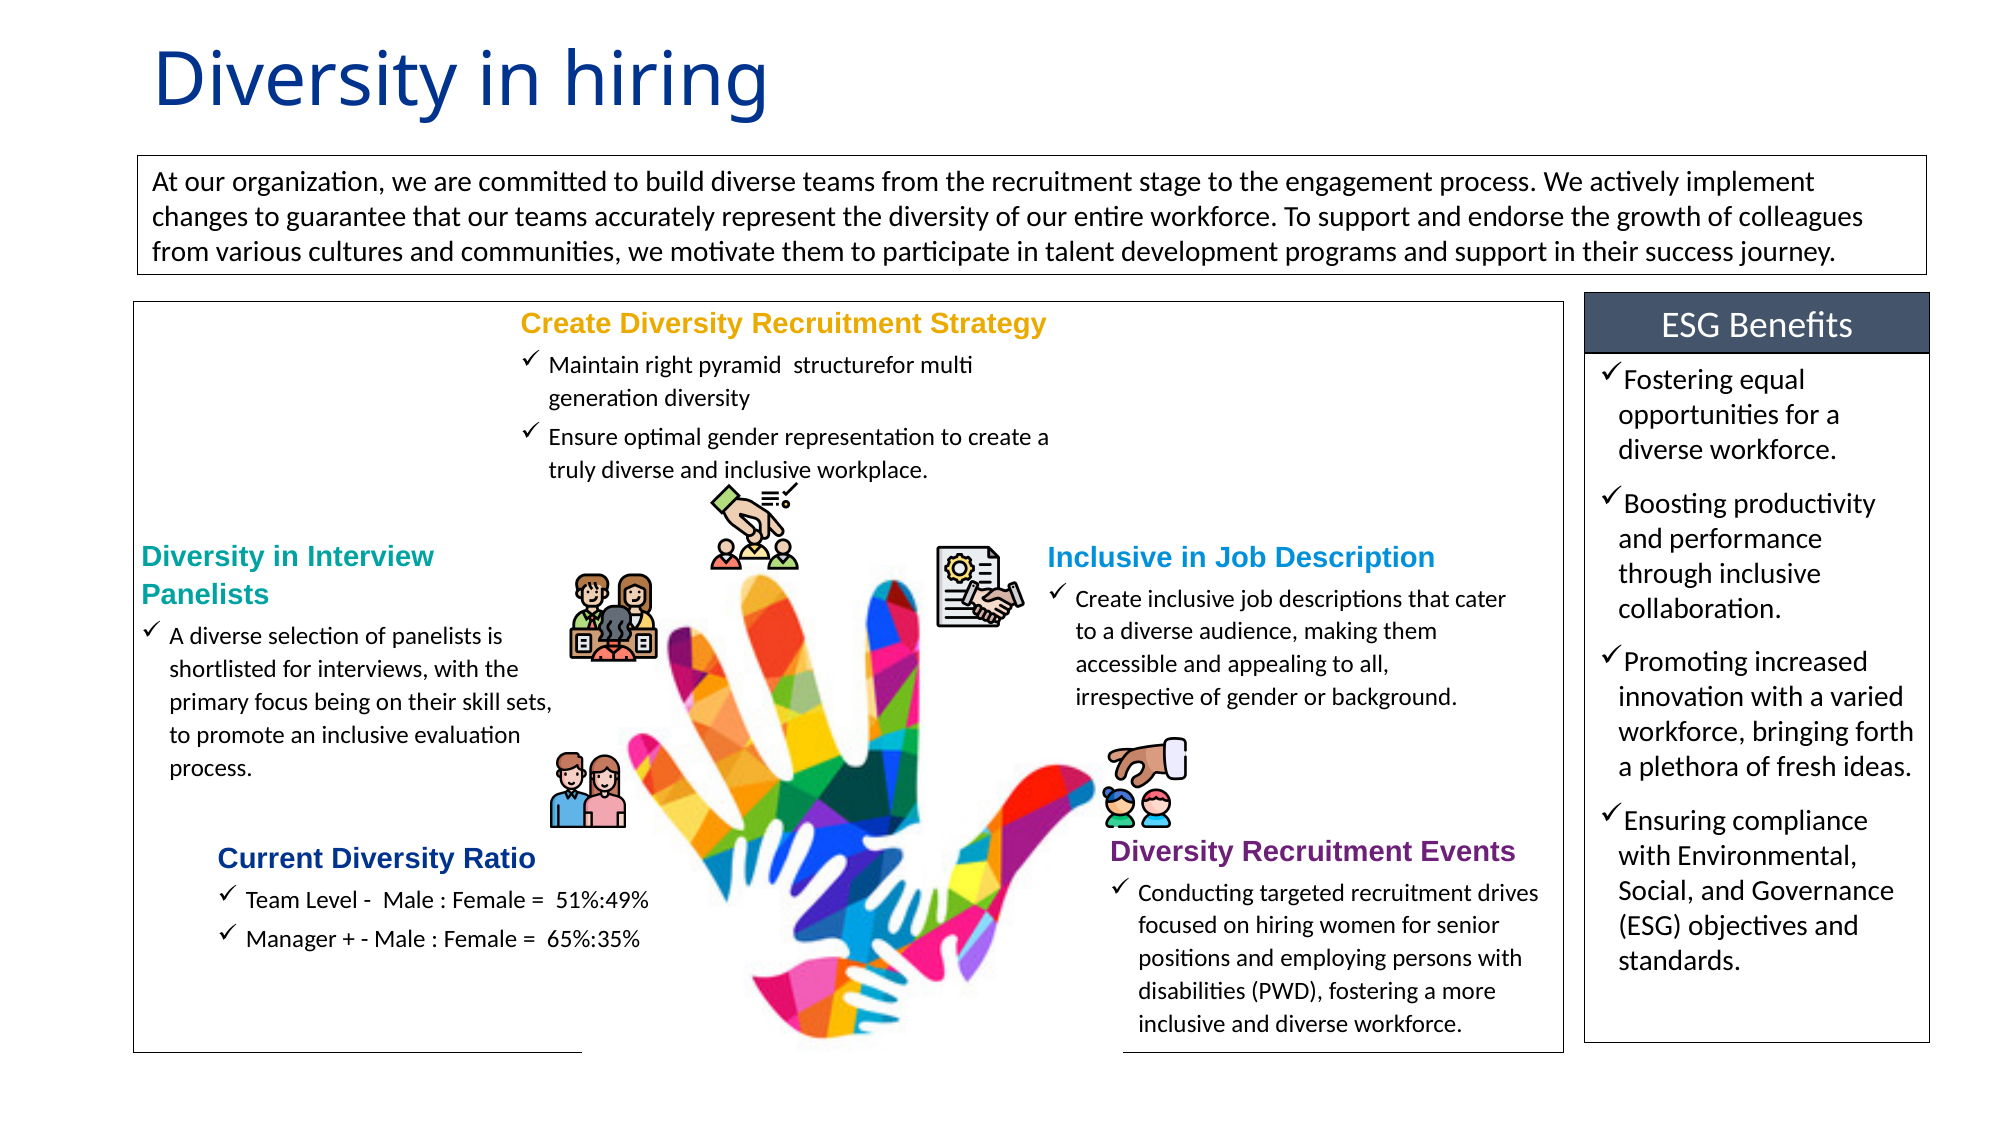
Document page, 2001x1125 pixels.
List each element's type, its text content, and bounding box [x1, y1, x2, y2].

text_box Fostering equal opportunities for a diverse workforce. Boosting productivity and performance through inclusive collaboration. Promoting increased innovation with a varied workforce, bringing forth a plethora of fresh ideas. Ensuring compliance with Environmental, Social, and Governance (ESG) objectives and standards. [1584, 353, 1930, 1043]
text_box ESG Benefits [1584, 292, 1930, 353]
text_box [1558, 301, 1564, 1053]
text_box At our organization, we are committed to build diverse teams from the recruitment stage to the engagement process. We actively implement changes to guarantee that our teams accurately represent the diversity of our entire workforce. To support and endorse the growth of colleagues from various cultures and communities, we motivate them to participate in talent development programs and support in their success journey. [137, 155, 1927, 275]
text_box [141, 300, 1558, 1070]
text_box [133, 301, 141, 1053]
title Diversity in hiring [137, 32, 1863, 131]
